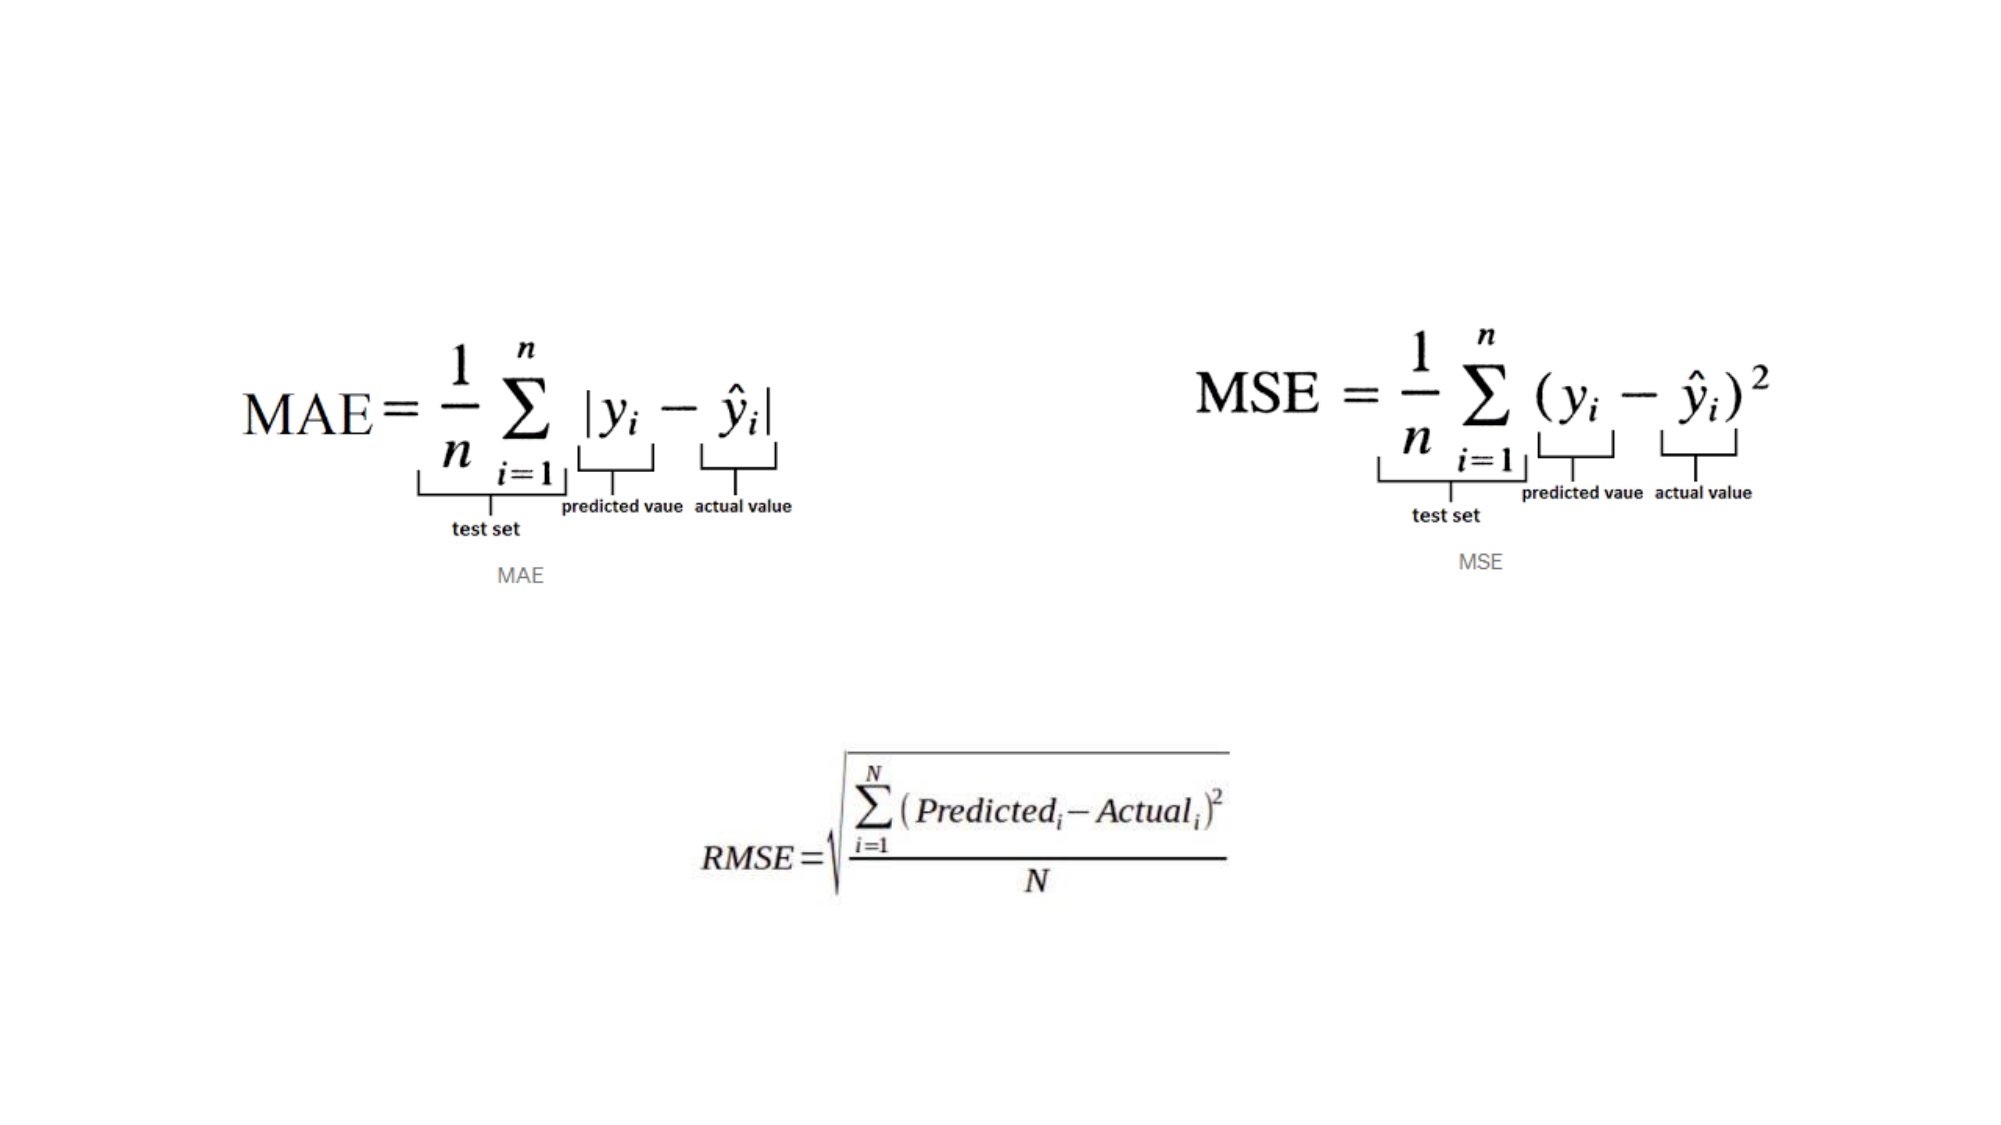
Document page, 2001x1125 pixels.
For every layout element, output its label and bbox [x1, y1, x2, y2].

picture [640, 711, 1288, 936]
picture [204, 295, 850, 602]
picture [1125, 277, 1804, 593]
